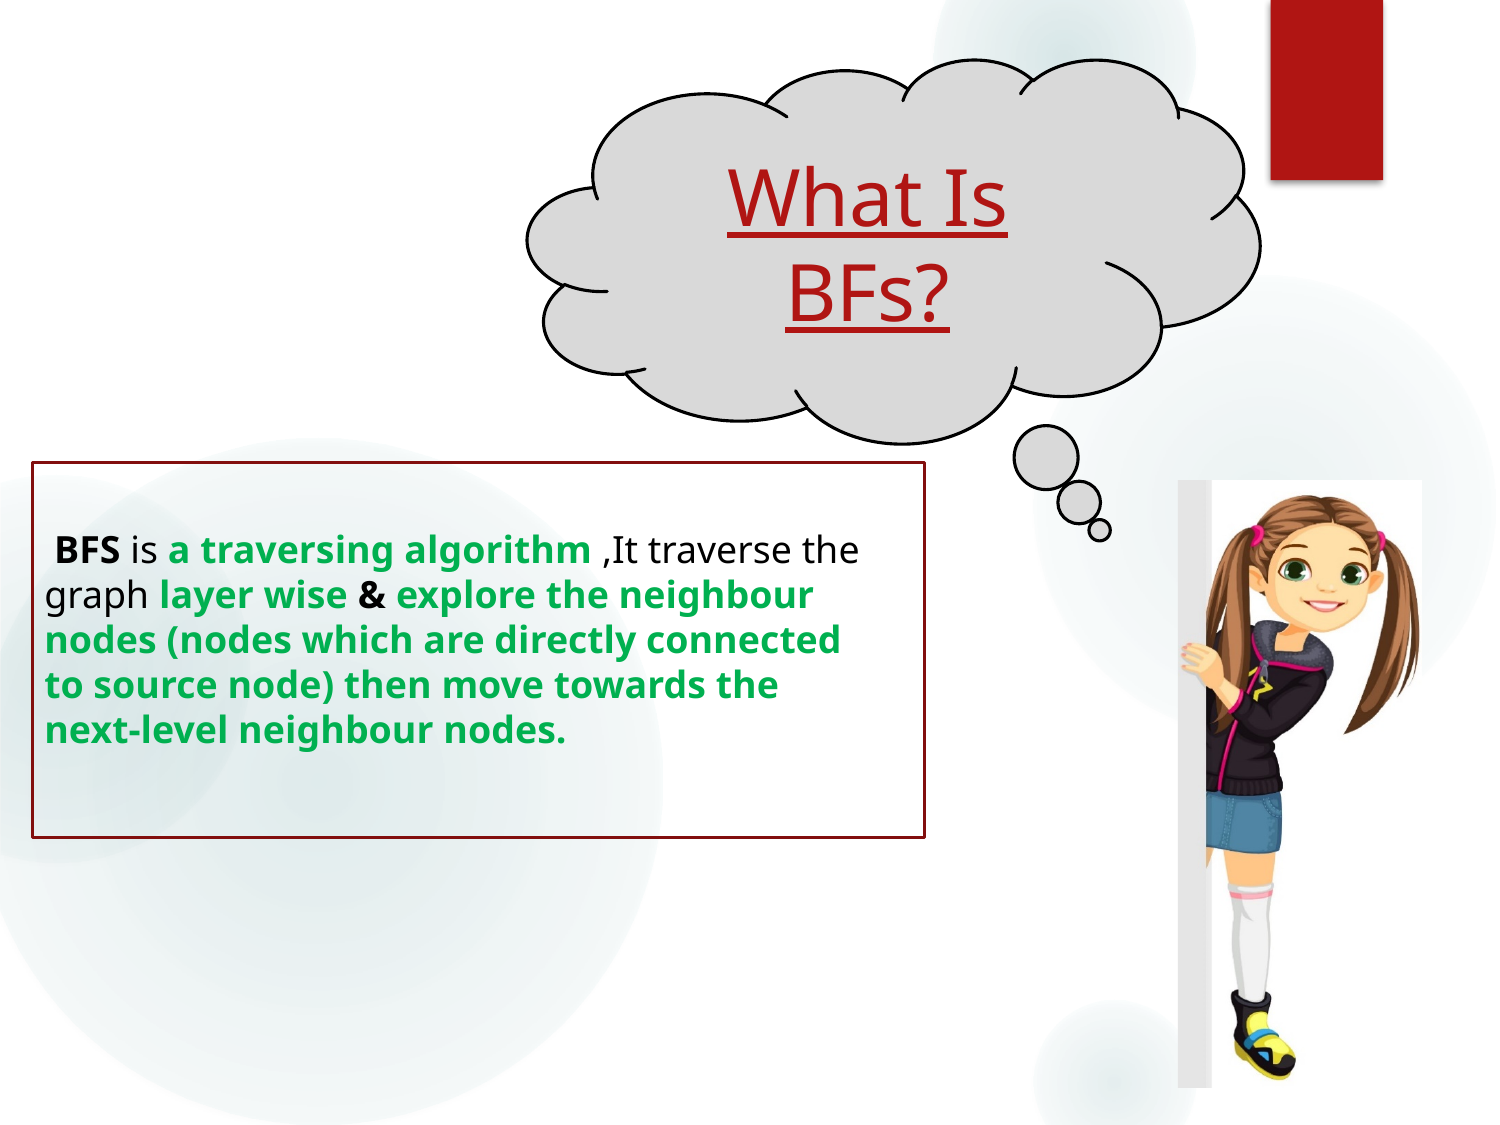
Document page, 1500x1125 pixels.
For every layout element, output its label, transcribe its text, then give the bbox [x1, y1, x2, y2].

text_box [31, 461, 926, 839]
text_box BFS is a traversing algorithm ,It traverse the graph layer wise & explore the neighbour nodes (nodes which are directly connected to source node) then move towards the next-level neighbour nodes. [29, 518, 875, 759]
text_box What Is BFs? [1012, 424, 1112, 543]
text_box What Is BFs? [525, 58, 1262, 446]
picture [1177, 462, 1423, 1088]
